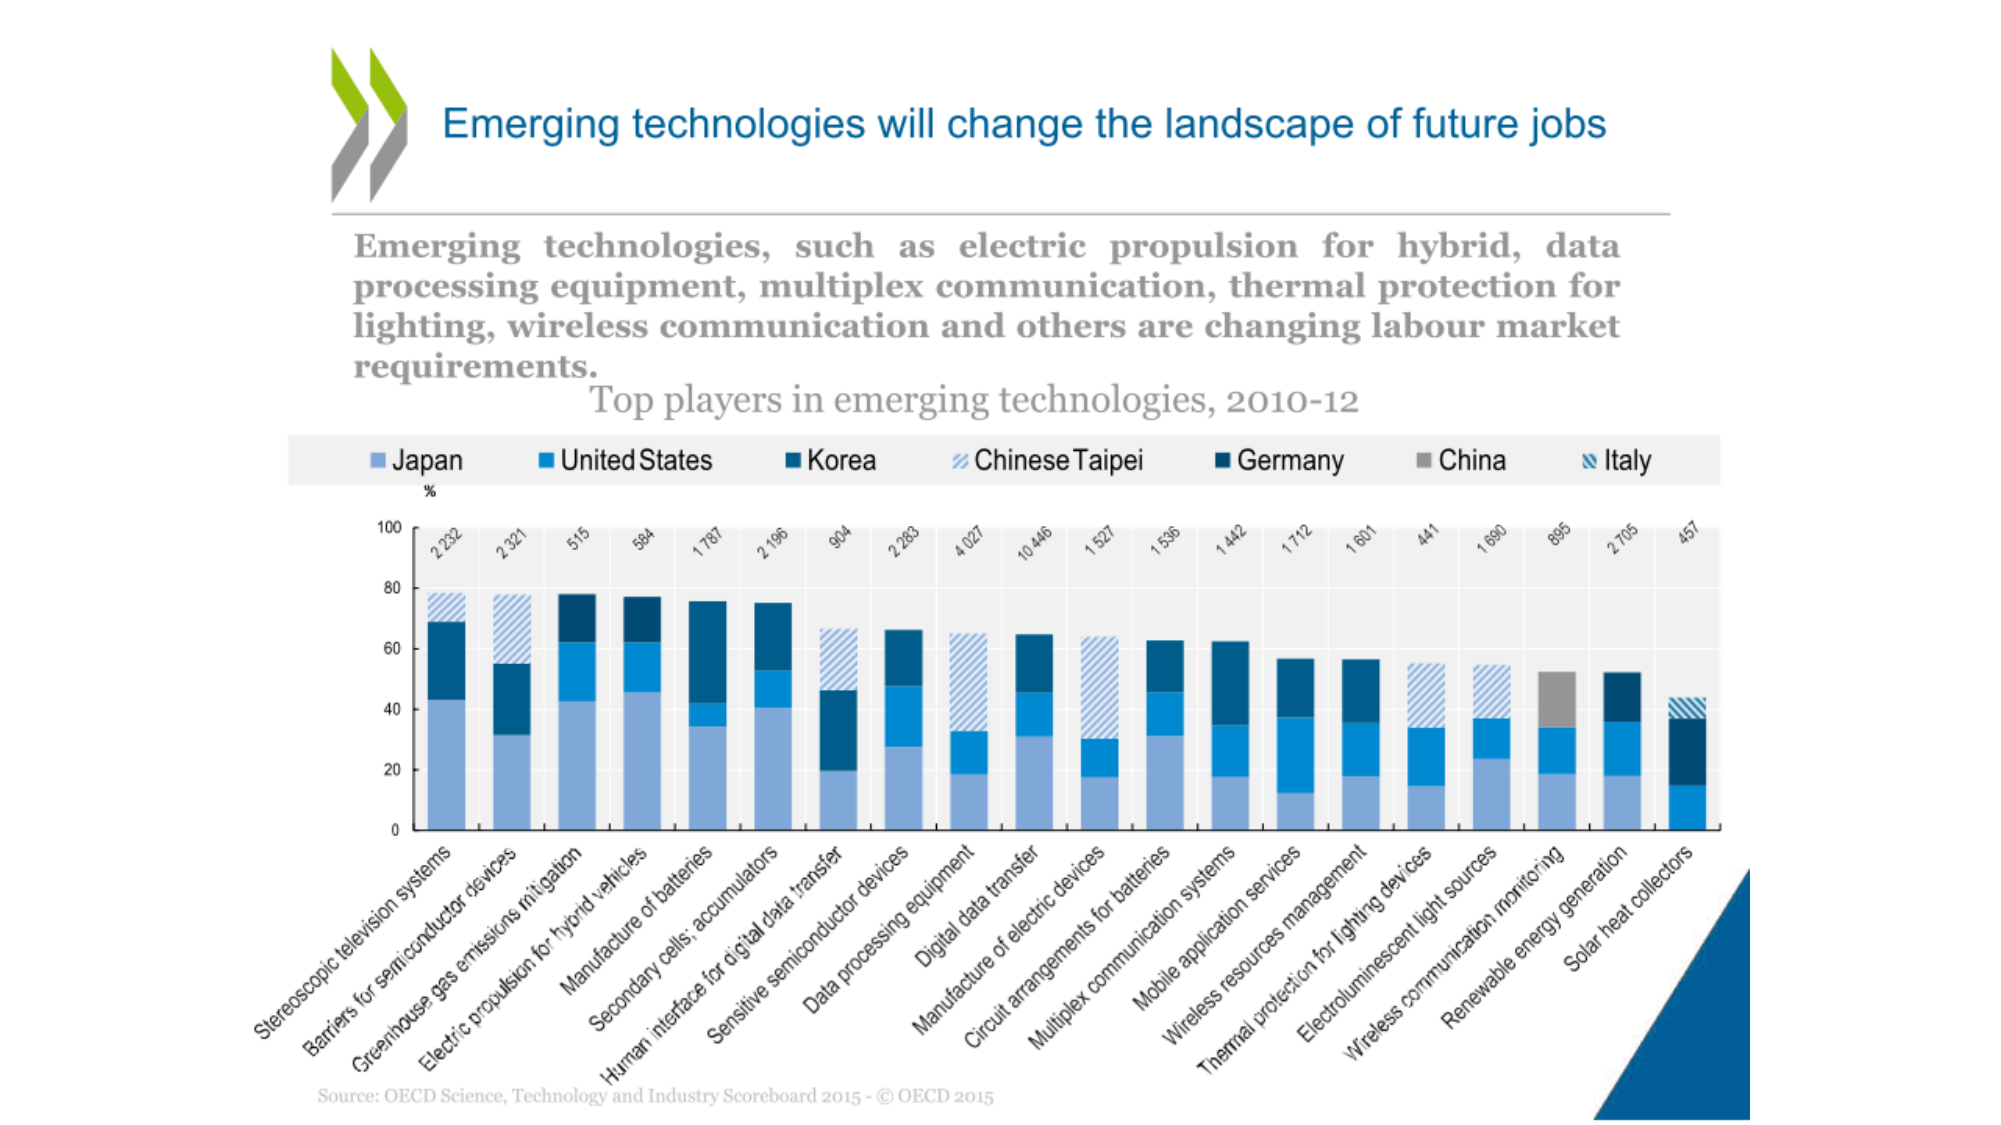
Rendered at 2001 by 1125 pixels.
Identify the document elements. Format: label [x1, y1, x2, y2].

picture [250, 0, 1750, 1125]
